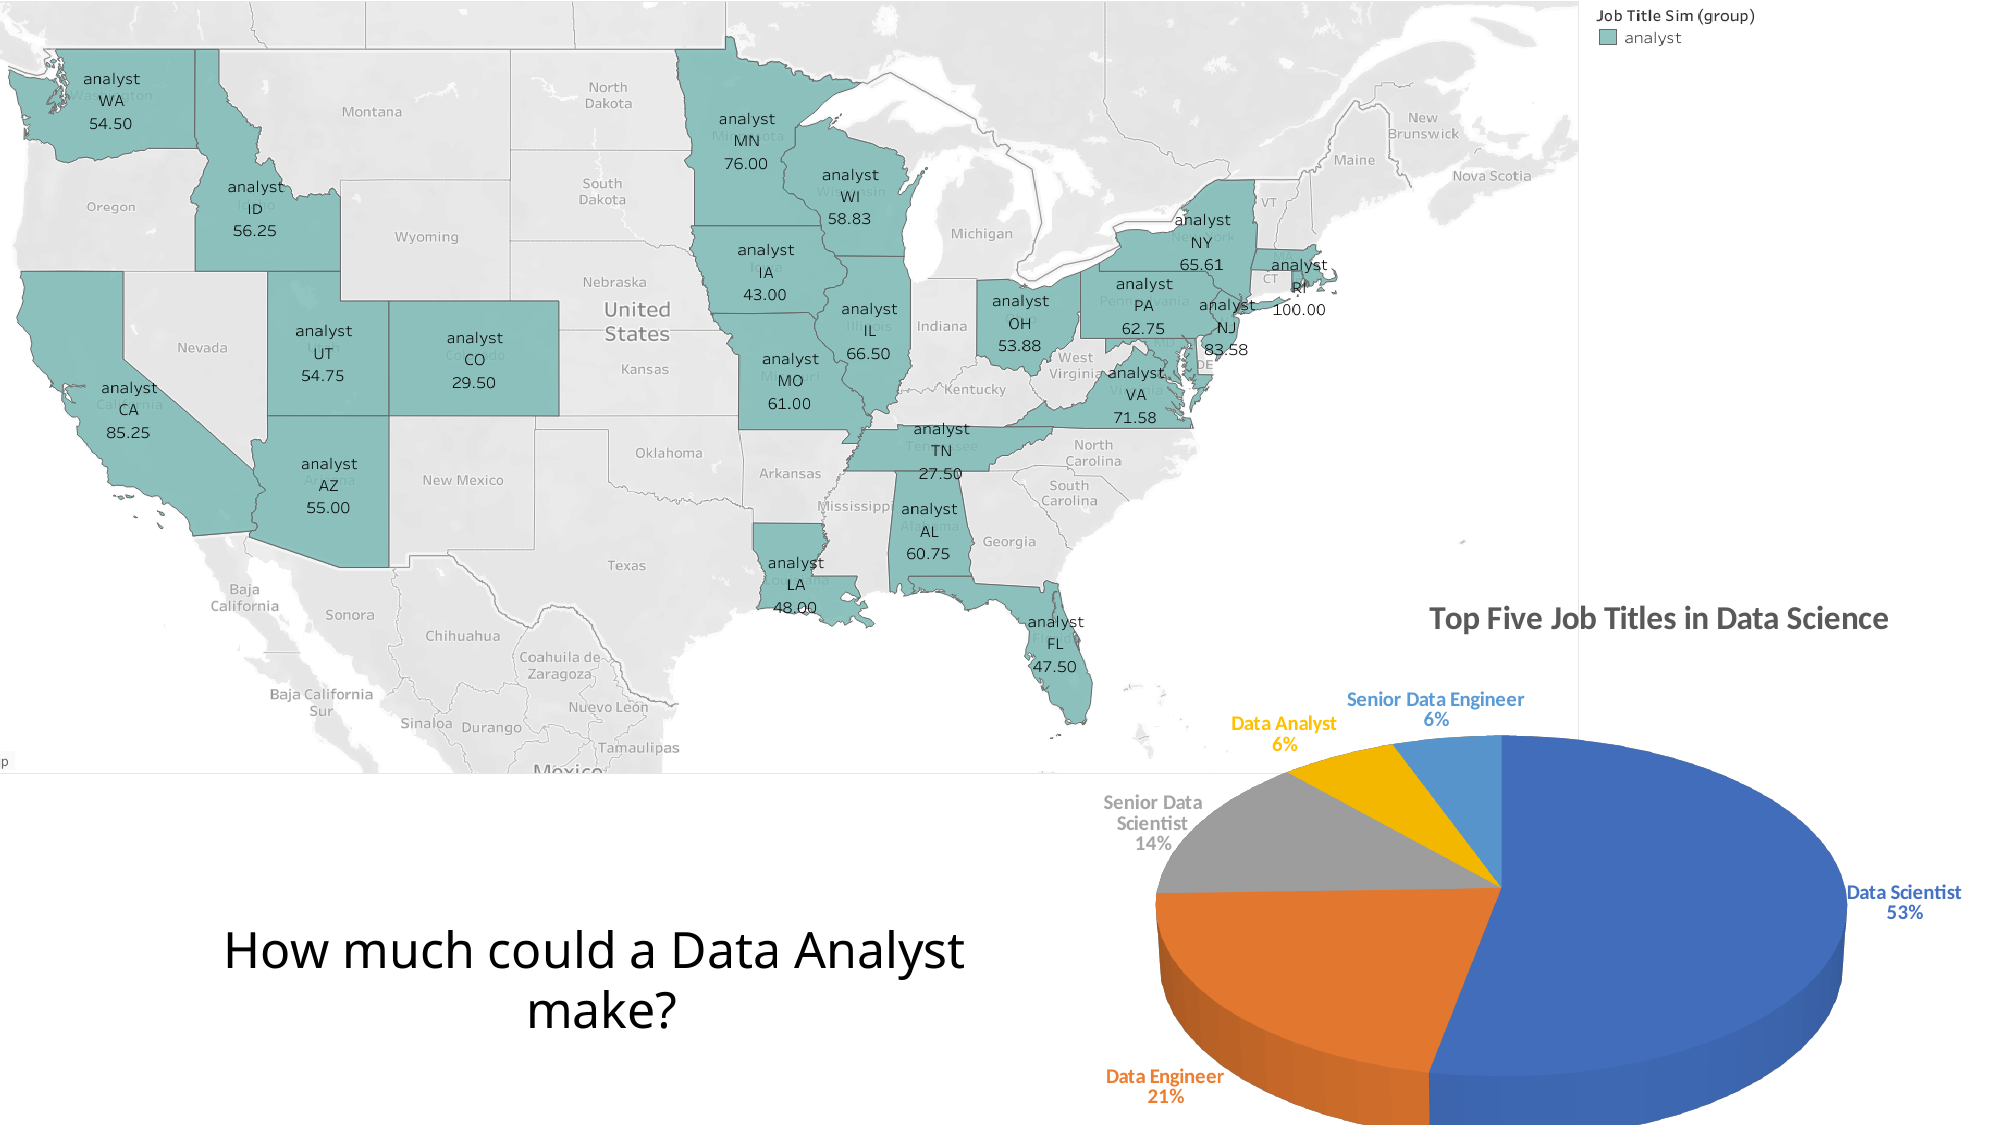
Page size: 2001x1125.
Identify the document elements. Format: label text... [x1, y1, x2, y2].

chart [966, 582, 2000, 1125]
picture [0, 0, 1801, 779]
text_box How much could a Data Analyst make? [154, 911, 960, 1046]
